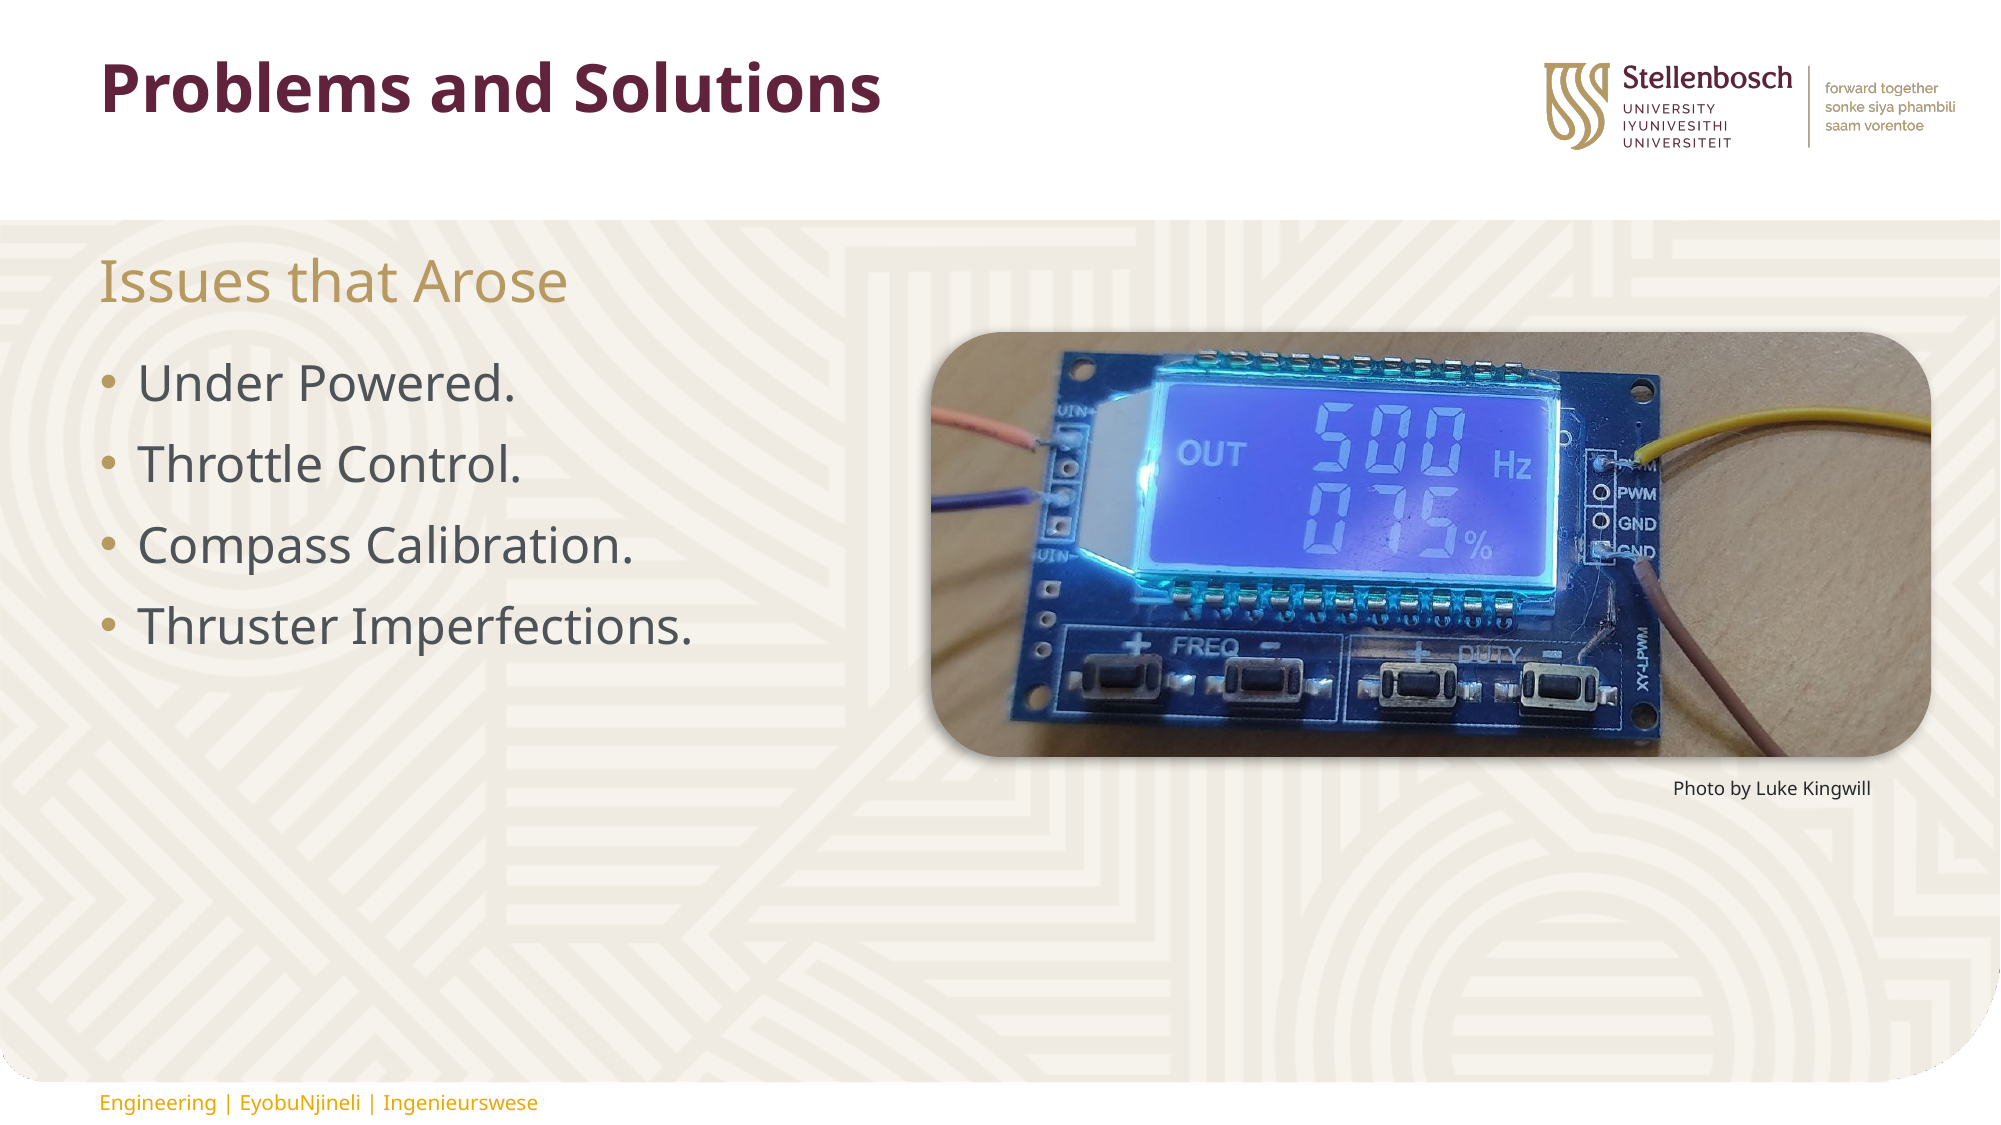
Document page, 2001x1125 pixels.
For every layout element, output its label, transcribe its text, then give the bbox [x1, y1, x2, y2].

list Issues that Arose [85, 226, 1910, 333]
picture [931, 332, 1932, 758]
text_box Photo by Luke Kingwill [1563, 769, 1886, 807]
picture [1499, 21, 2000, 192]
picture [0, 969, 2000, 1125]
title Problems and Solutions [85, 47, 1452, 215]
list Under Powered. Throttle Control. Compass Calibration. Thruster Imperfections. [85, 344, 1910, 1069]
